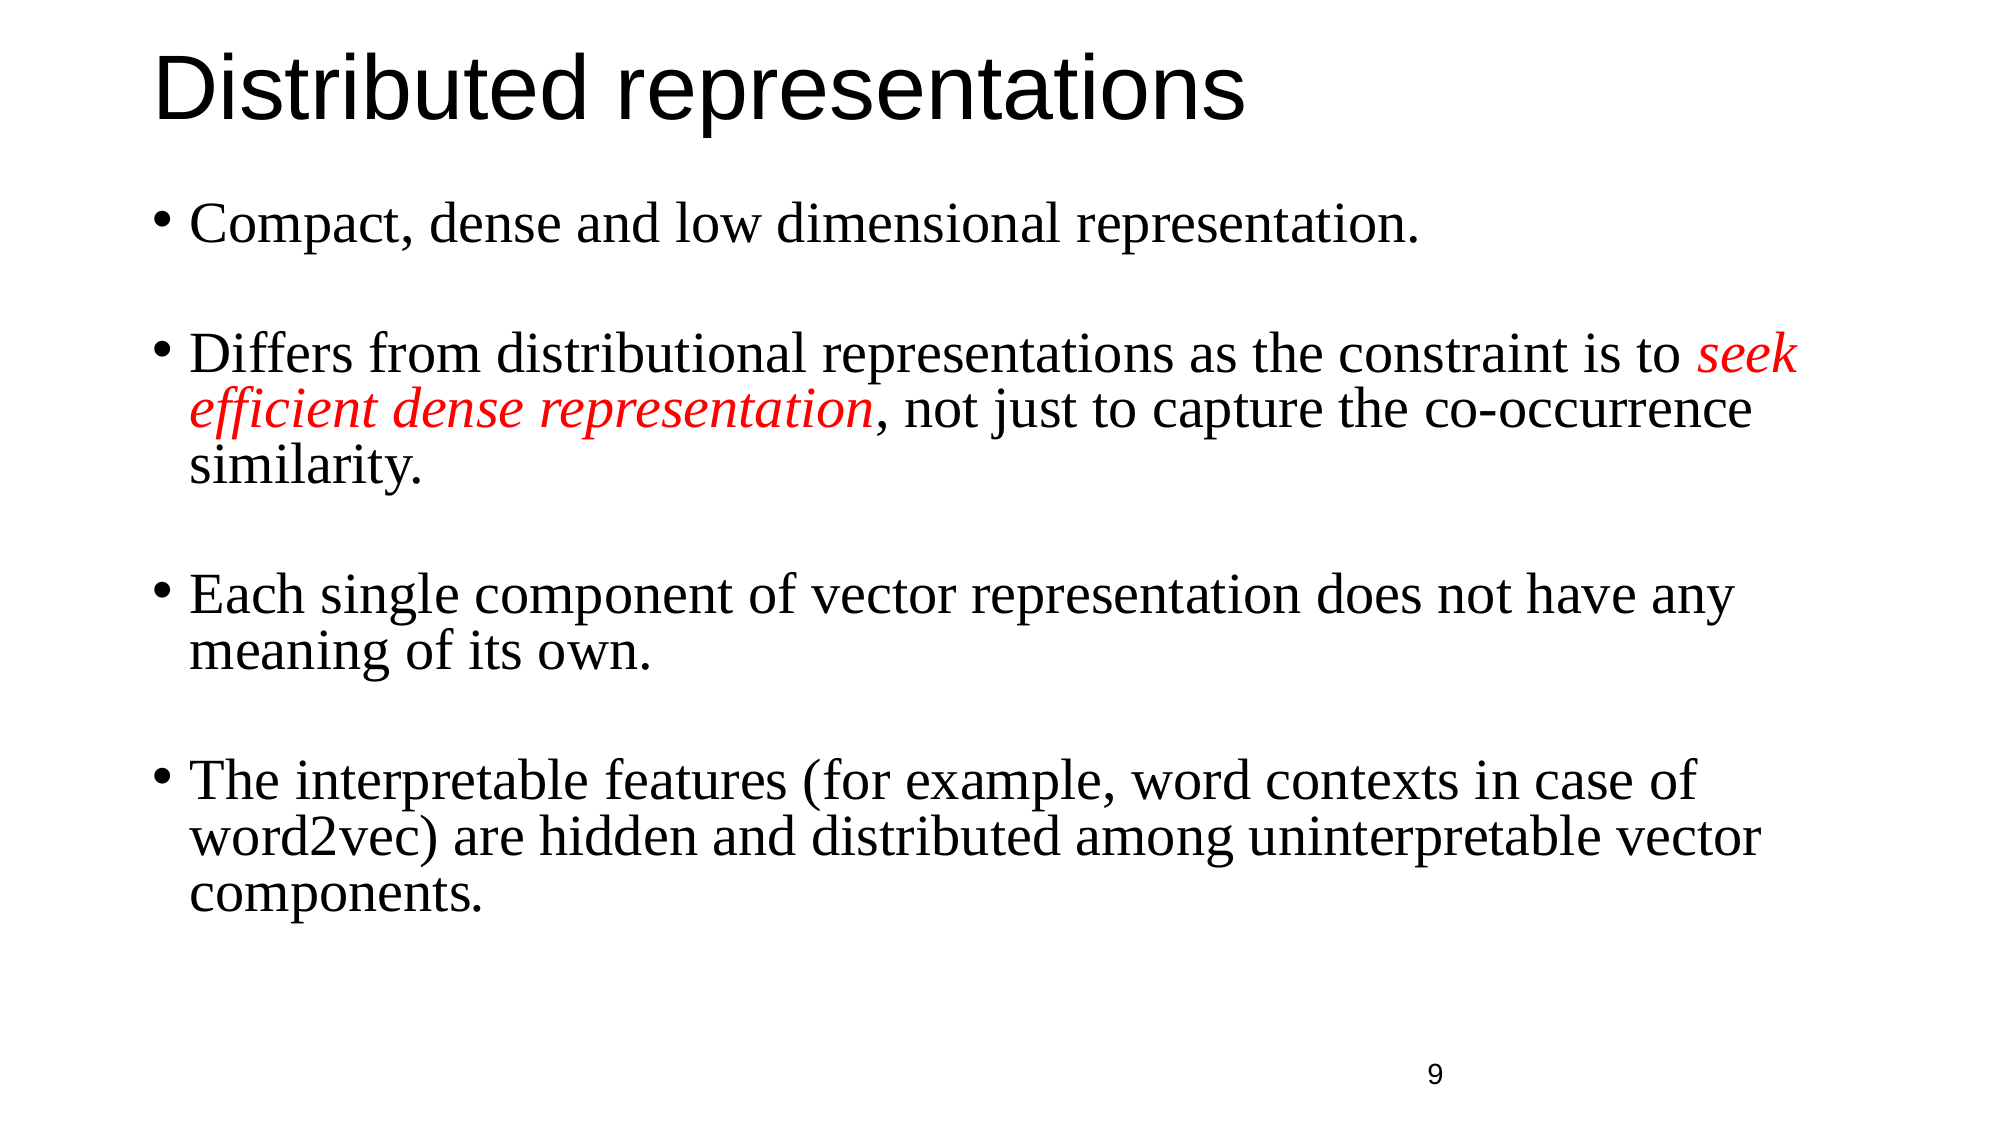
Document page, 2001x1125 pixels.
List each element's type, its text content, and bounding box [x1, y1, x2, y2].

list Compact, dense and low dimensional representation. Differs from distributional representations as the constraint is to seek efficient dense representation, not just to capture the co-occurrence similarity. Each single component of vector representation does not have any meaning of its own. The interpretable features (for example, word contexts in case of word2vec) are hidden and distributed among uninterpretable vector components. [137, 190, 1863, 1005]
slide_number ‹#› [1412, 1042, 1863, 1103]
title Distributed representations [137, 14, 1863, 166]
